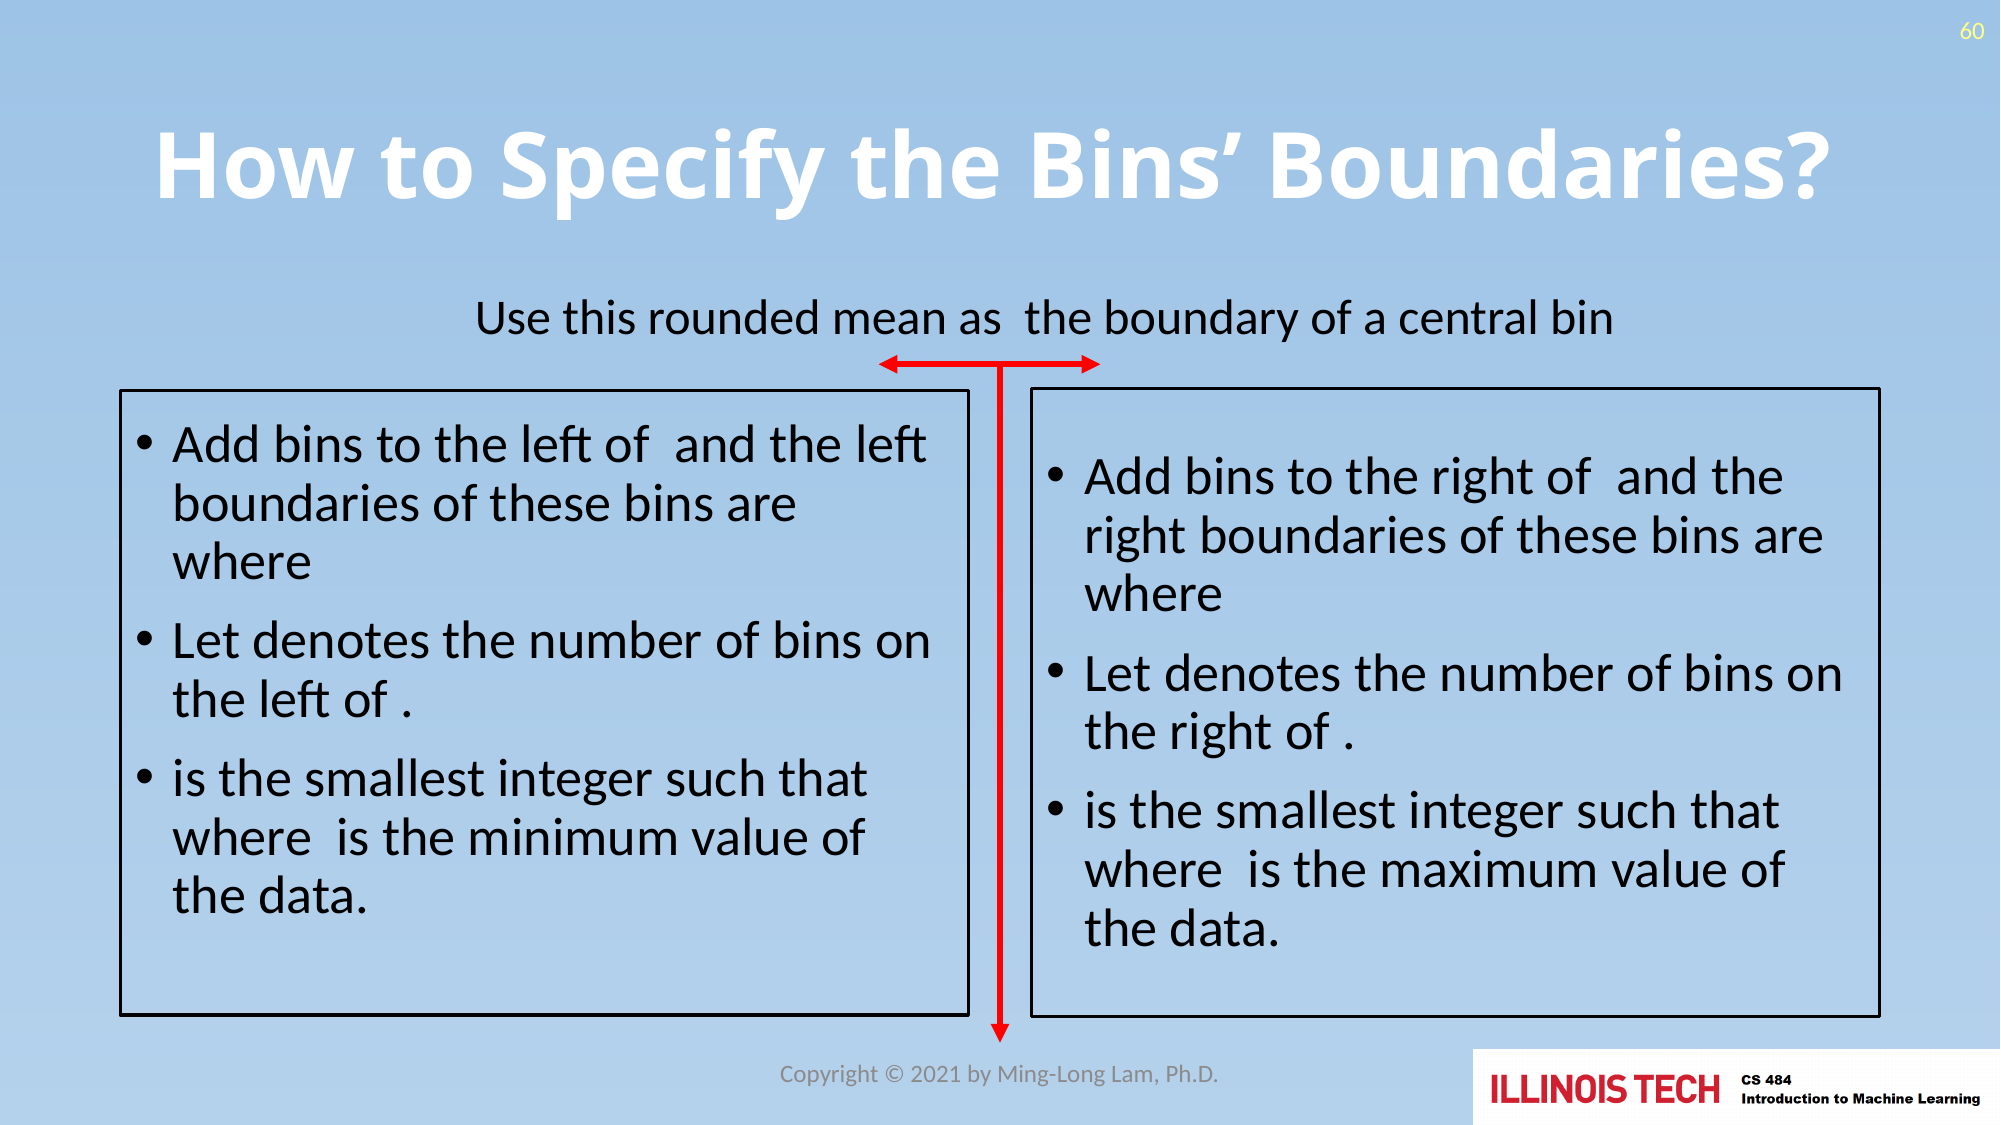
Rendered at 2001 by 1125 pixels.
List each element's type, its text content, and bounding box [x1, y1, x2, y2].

slide_number 60 [1550, 0, 2000, 60]
picture [1473, 1049, 2000, 1125]
footer Copyright © 2021 by Ming-Long Lam, Ph.D. [662, 1042, 1338, 1103]
title How to Specify the Bins’ Boundaries? [137, 59, 1863, 278]
